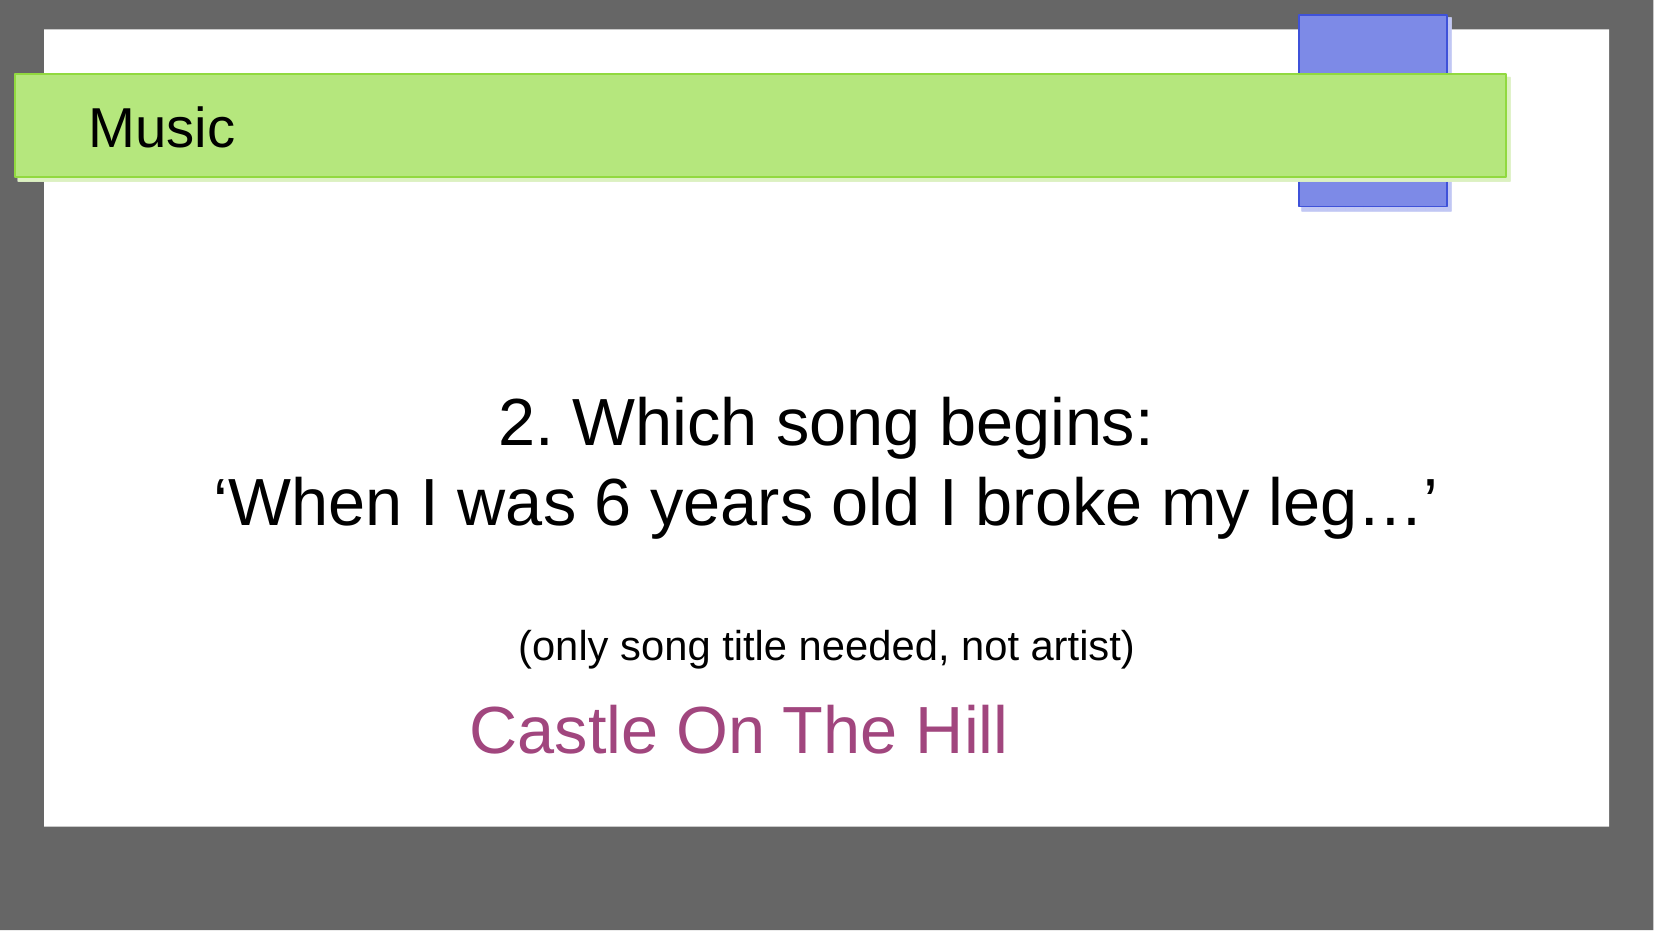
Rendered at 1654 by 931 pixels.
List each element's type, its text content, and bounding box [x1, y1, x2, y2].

text_box Castle On The Hill [454, 679, 1024, 769]
text_box Music [88, 73, 1506, 178]
text_box 2. Which song begins: ‘When I was 6 years old I broke my leg…’ (only song title needed, not artist) [88, 236, 1565, 812]
